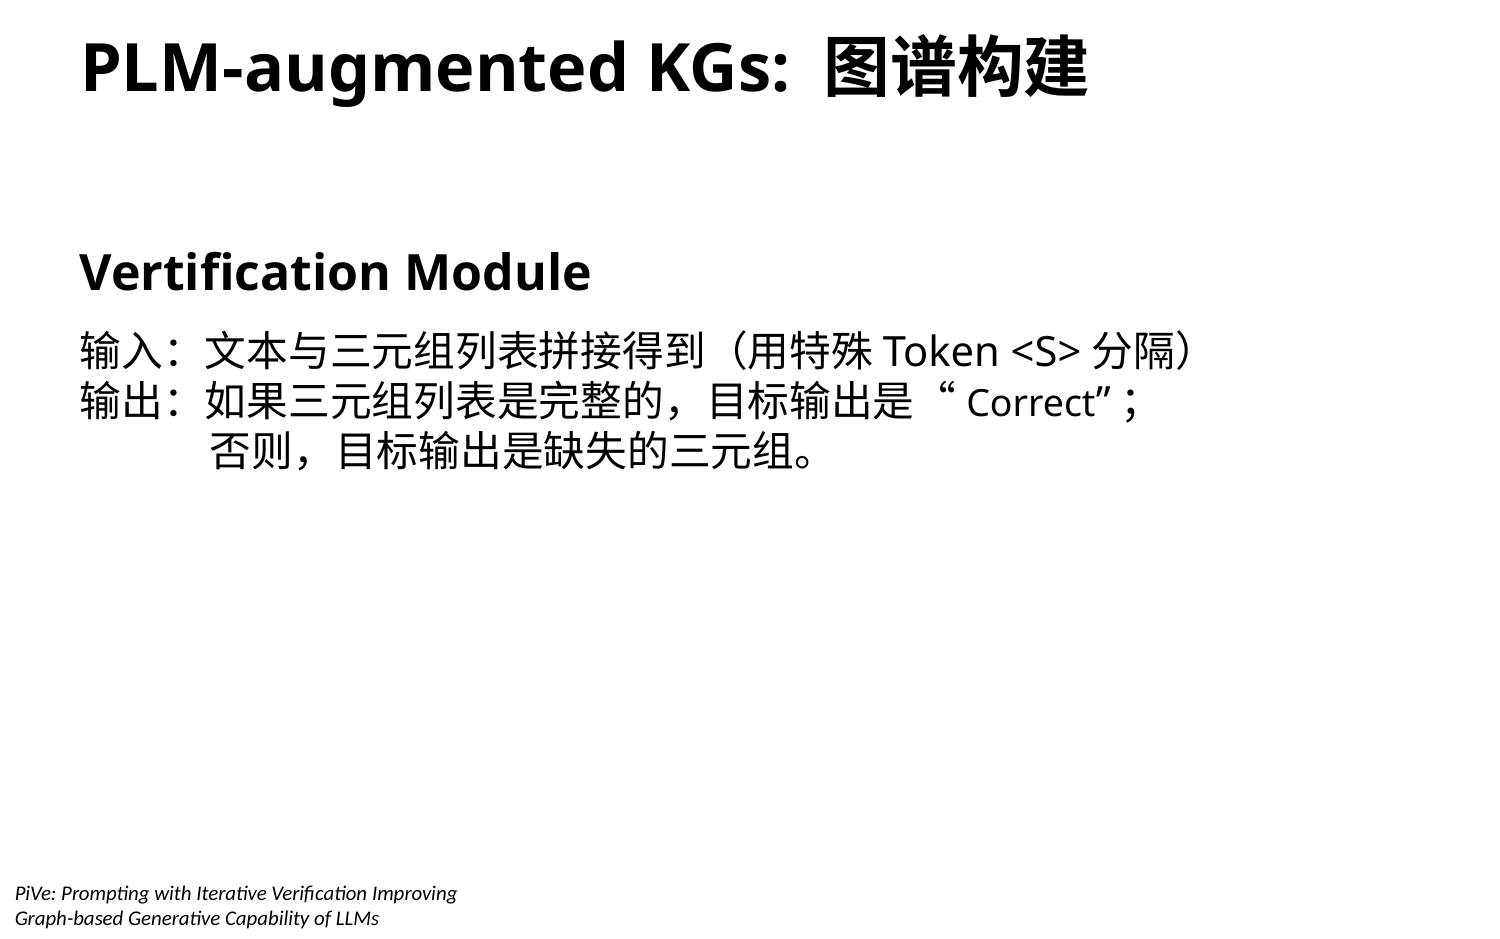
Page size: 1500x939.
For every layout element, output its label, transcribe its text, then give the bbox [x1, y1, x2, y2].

title PLM-augmented KGs: 图谱构建 [64, 6, 1447, 125]
text_box Vertification Module 输入：文本与三元组列表拼接得到（用特殊Token <S>分隔） 输出：如果三元组列表是完整的，目标输出是“Correct”； 否则，目标输出是缺失的三元组。 [64, 232, 1306, 483]
text_box PiVe: Prompting with Iterative Verification Improving Graph-based Generative Capability of LLMs [0, 872, 656, 938]
